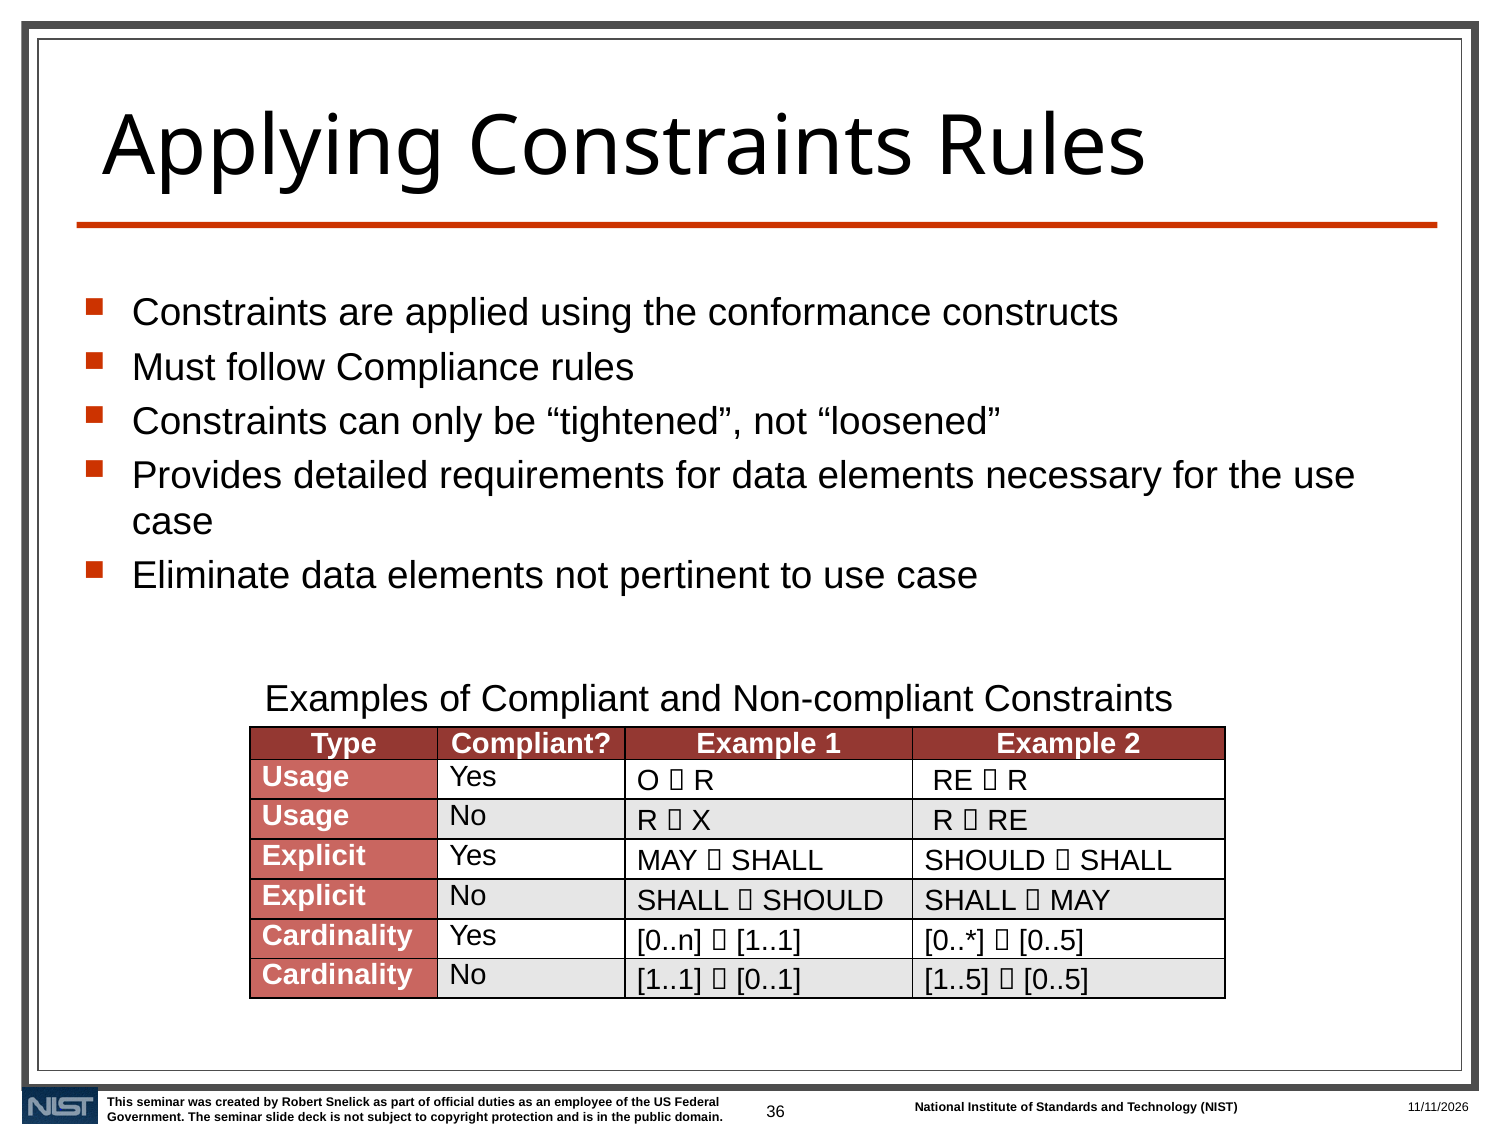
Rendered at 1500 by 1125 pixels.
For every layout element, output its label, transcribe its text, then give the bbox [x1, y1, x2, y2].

table_cell RE  R [913, 760, 1224, 798]
table_header Type [251, 728, 437, 759]
title Applying Constraints Rules [87, 62, 1426, 199]
table_cell No [438, 880, 624, 918]
table_cell R  X [626, 800, 912, 838]
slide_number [1392, 1090, 1488, 1115]
picture [22, 1087, 98, 1124]
table_cell SHALL  MAY [913, 880, 1224, 918]
table_cell Cardinality [251, 959, 437, 997]
table_cell [1..5]  [0..5] [913, 959, 1224, 997]
table_cell Yes [438, 920, 624, 958]
table_cell [0..*]  [0..5] [913, 920, 1224, 958]
table_cell Yes [438, 760, 624, 798]
table_header Example 2 [913, 728, 1224, 759]
table_cell No [438, 800, 624, 838]
table_cell Explicit [251, 840, 437, 878]
slide_number 36 [712, 1071, 801, 1125]
table_cell Yes [438, 840, 624, 878]
table_cell SHALL  SHOULD [626, 880, 912, 918]
text_box Examples of Compliant and Non-compliant Constraints [249, 666, 1225, 726]
table_cell R  RE [913, 800, 1224, 838]
table_cell MAY  SHALL [626, 840, 912, 878]
list Constraints are applied using the conformance constructs Must follow Compliance rules Constraints can only be “tightened”, not “loosened” Provides detailed requirements for data elements necessary for the use case Eliminate data elements not pertinent to use case [68, 279, 1426, 608]
table_cell Explicit [251, 880, 437, 918]
table_header Compliant? [438, 728, 624, 759]
table_cell Cardinality [251, 920, 437, 958]
table_header Example 1 [626, 728, 912, 759]
table_cell Usage [251, 760, 437, 798]
table_cell SHOULD  SHALL [913, 840, 1224, 878]
table_cell [1..1]  [0..1] [626, 959, 912, 997]
table_cell Usage [251, 800, 437, 838]
table_cell O  R [626, 760, 912, 798]
table_cell [0..n]  [1..1] [626, 920, 912, 958]
table_cell No [438, 959, 624, 997]
